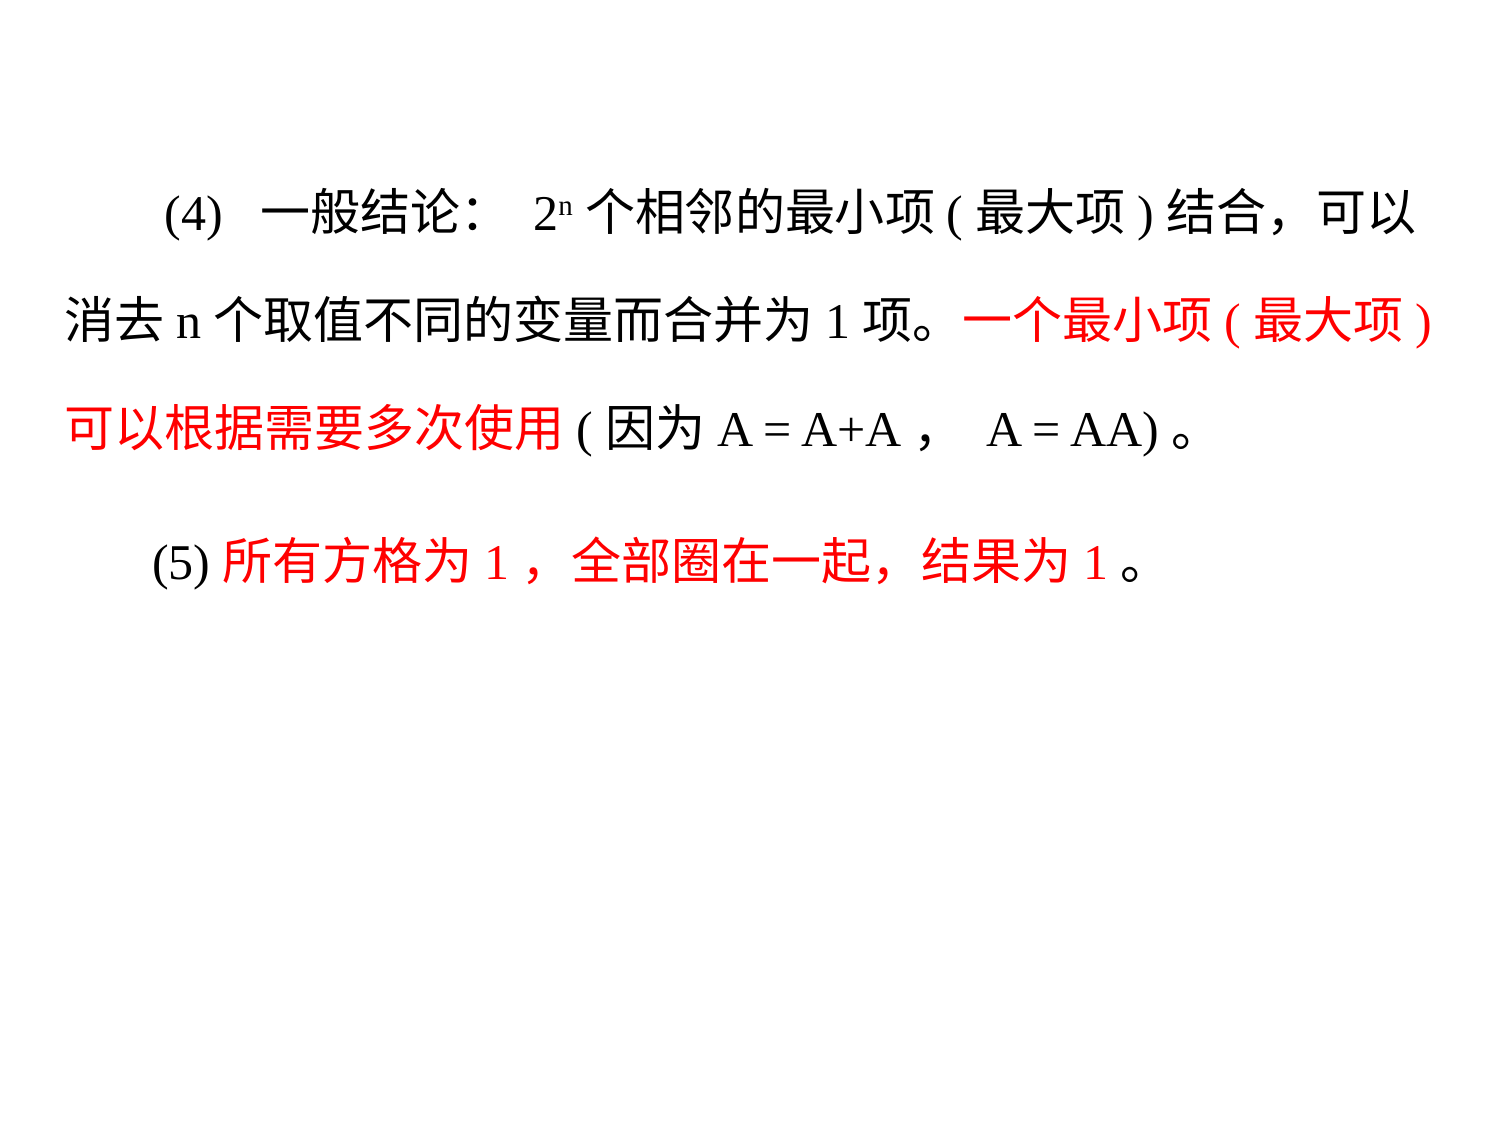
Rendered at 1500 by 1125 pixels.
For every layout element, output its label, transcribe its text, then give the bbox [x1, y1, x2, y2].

text_box (4) 一般结论： 2n个相邻的最小项(最大项)结合，可以消去n个取值不同的变量而合并为1项。一个最小项(最大项)可以根据需要多次使用(因为A = A+A， A = AA)。 (5)所有方格为1，全部圈在一起，结果为1。 [49, 125, 1475, 597]
